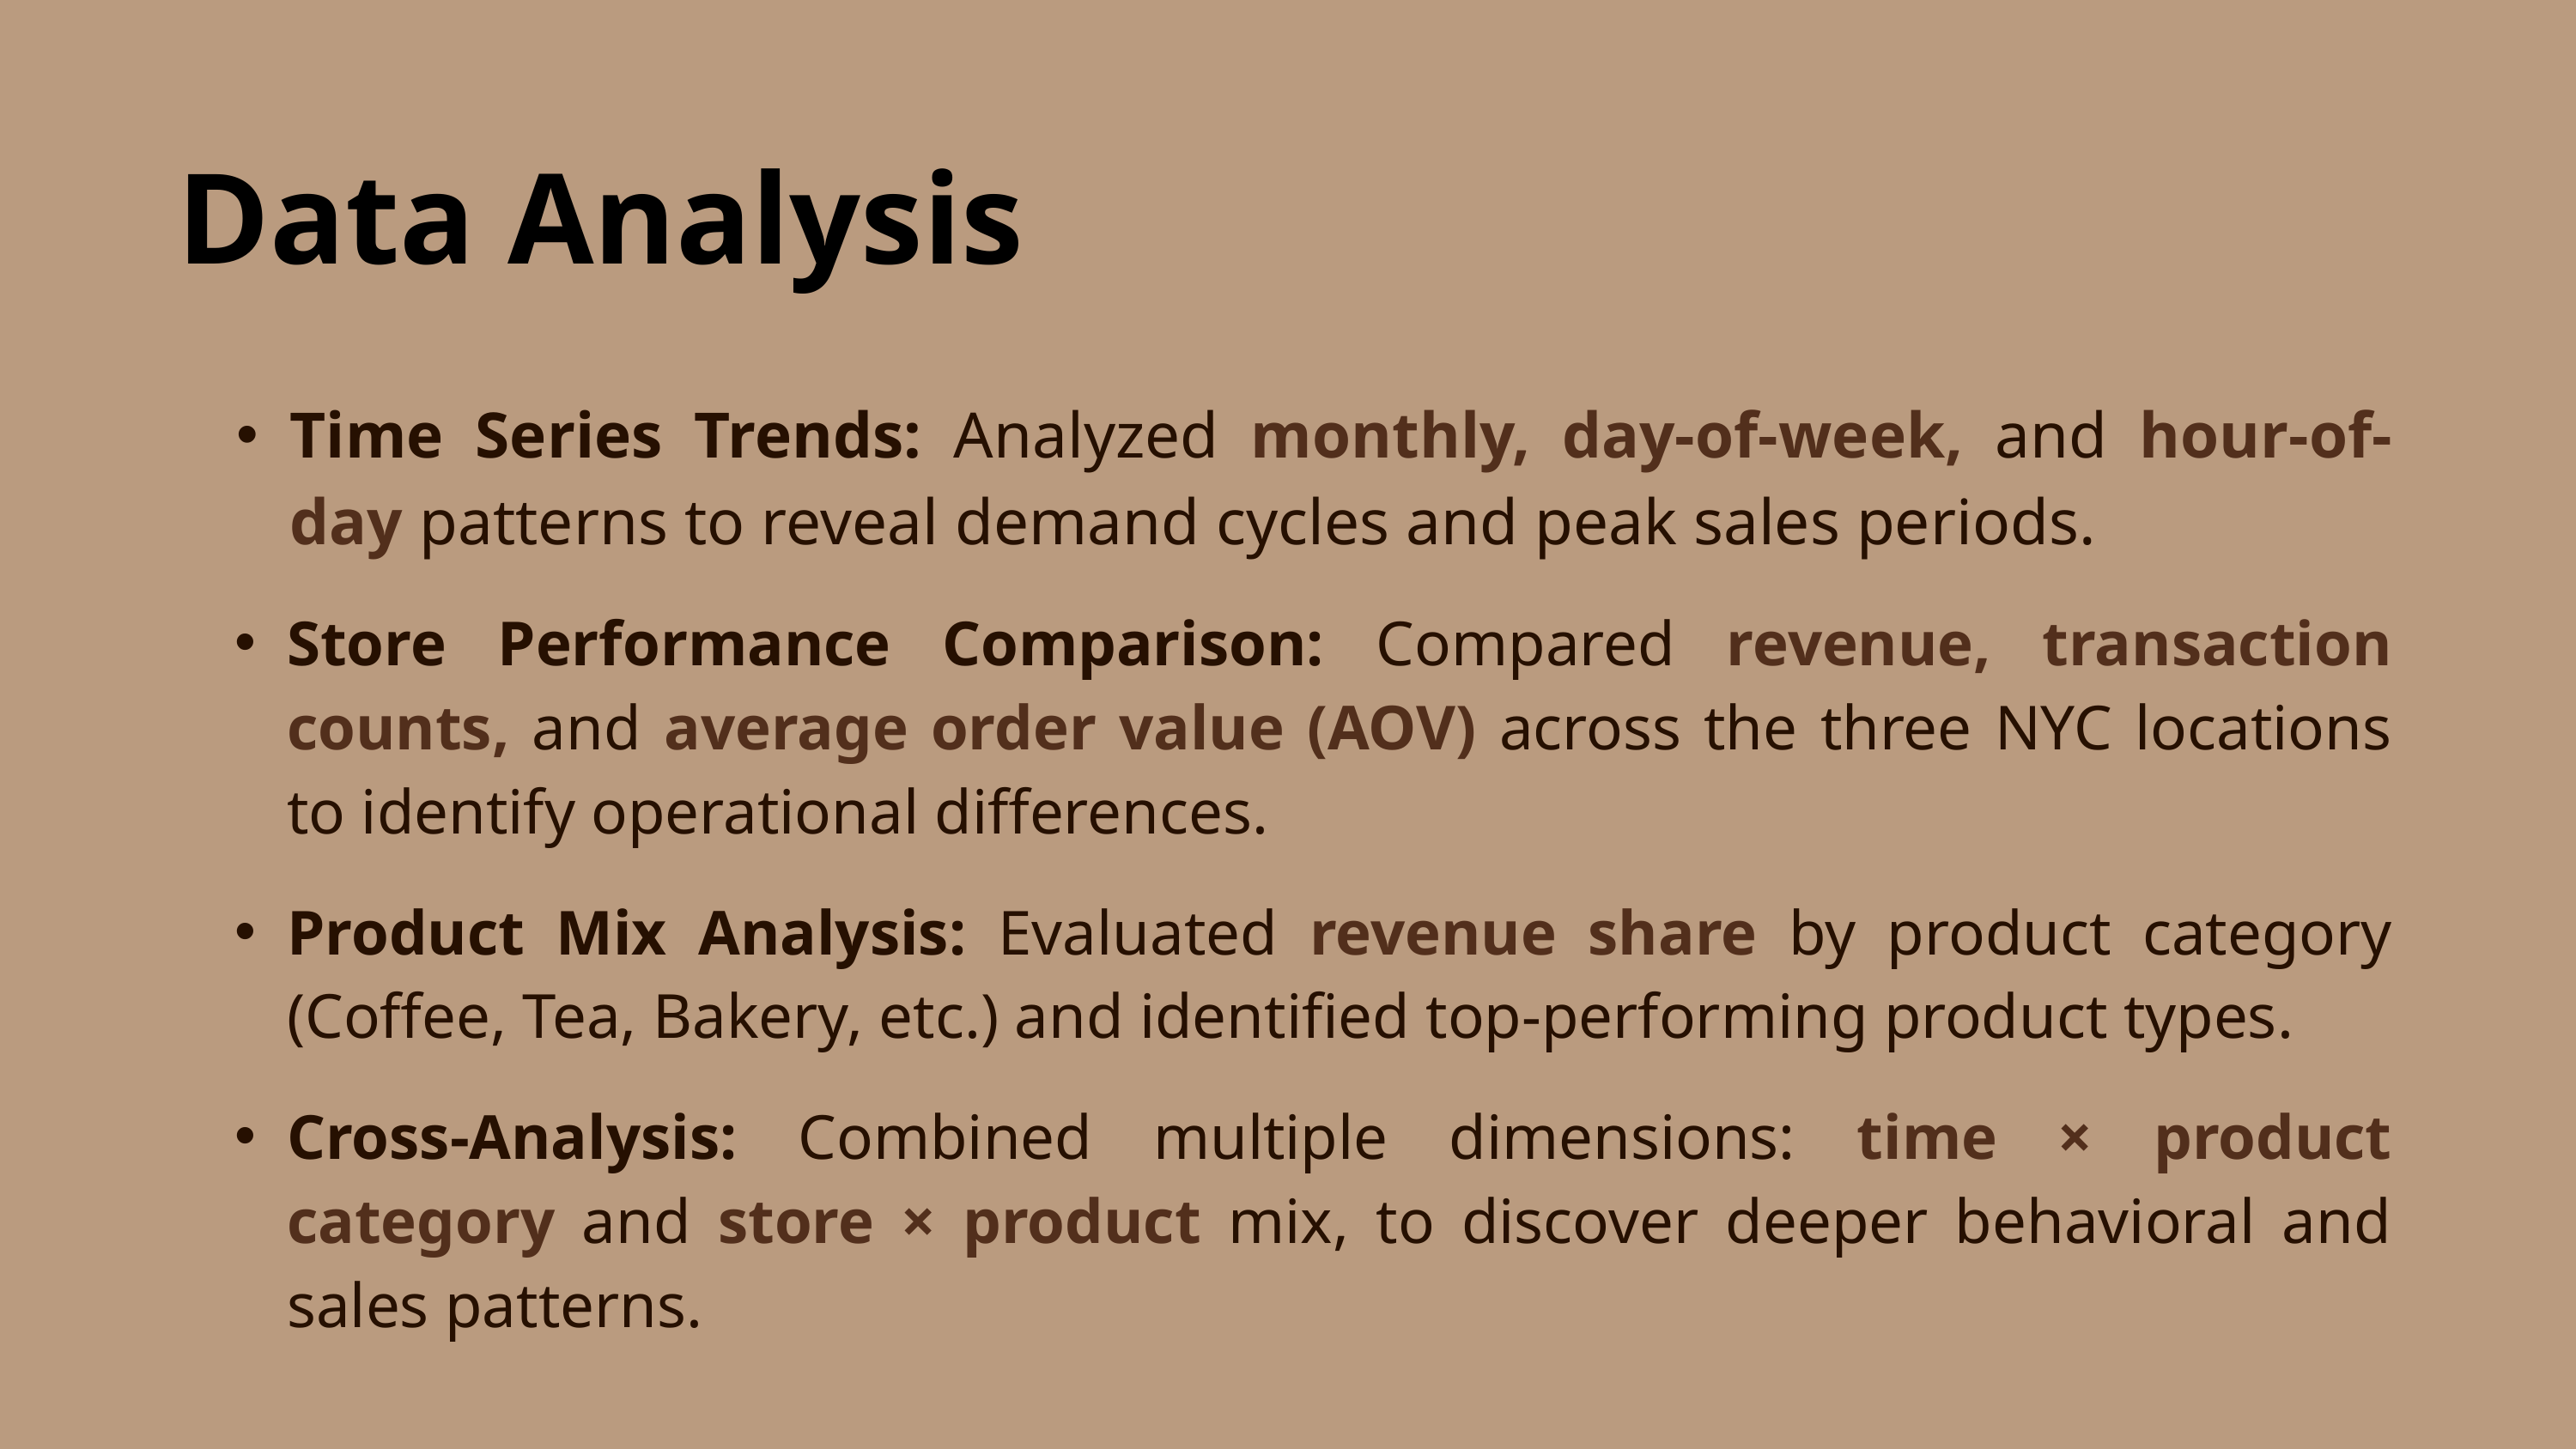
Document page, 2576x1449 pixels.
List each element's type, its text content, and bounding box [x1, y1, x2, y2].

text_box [177, 76, 2399, 358]
text_box Time Series Trends: Analyzed monthly, day-of-week, and hour-of-day patterns to reveal demand cycles and peak sales periods. Store Performance Comparison: Compared revenue, transaction counts, and average order value (AOV) across the three NYC locations to identify operational differences. Product Mix Analysis: Evaluated revenue share by product category (Coffee, Tea, Bakery, etc.) and identified top-performing product types. Cross-Analysis: Combined multiple dimensions: time × product category and store × product mix, to discover deeper behavioral and sales patterns. [183, 384, 2393, 1340]
